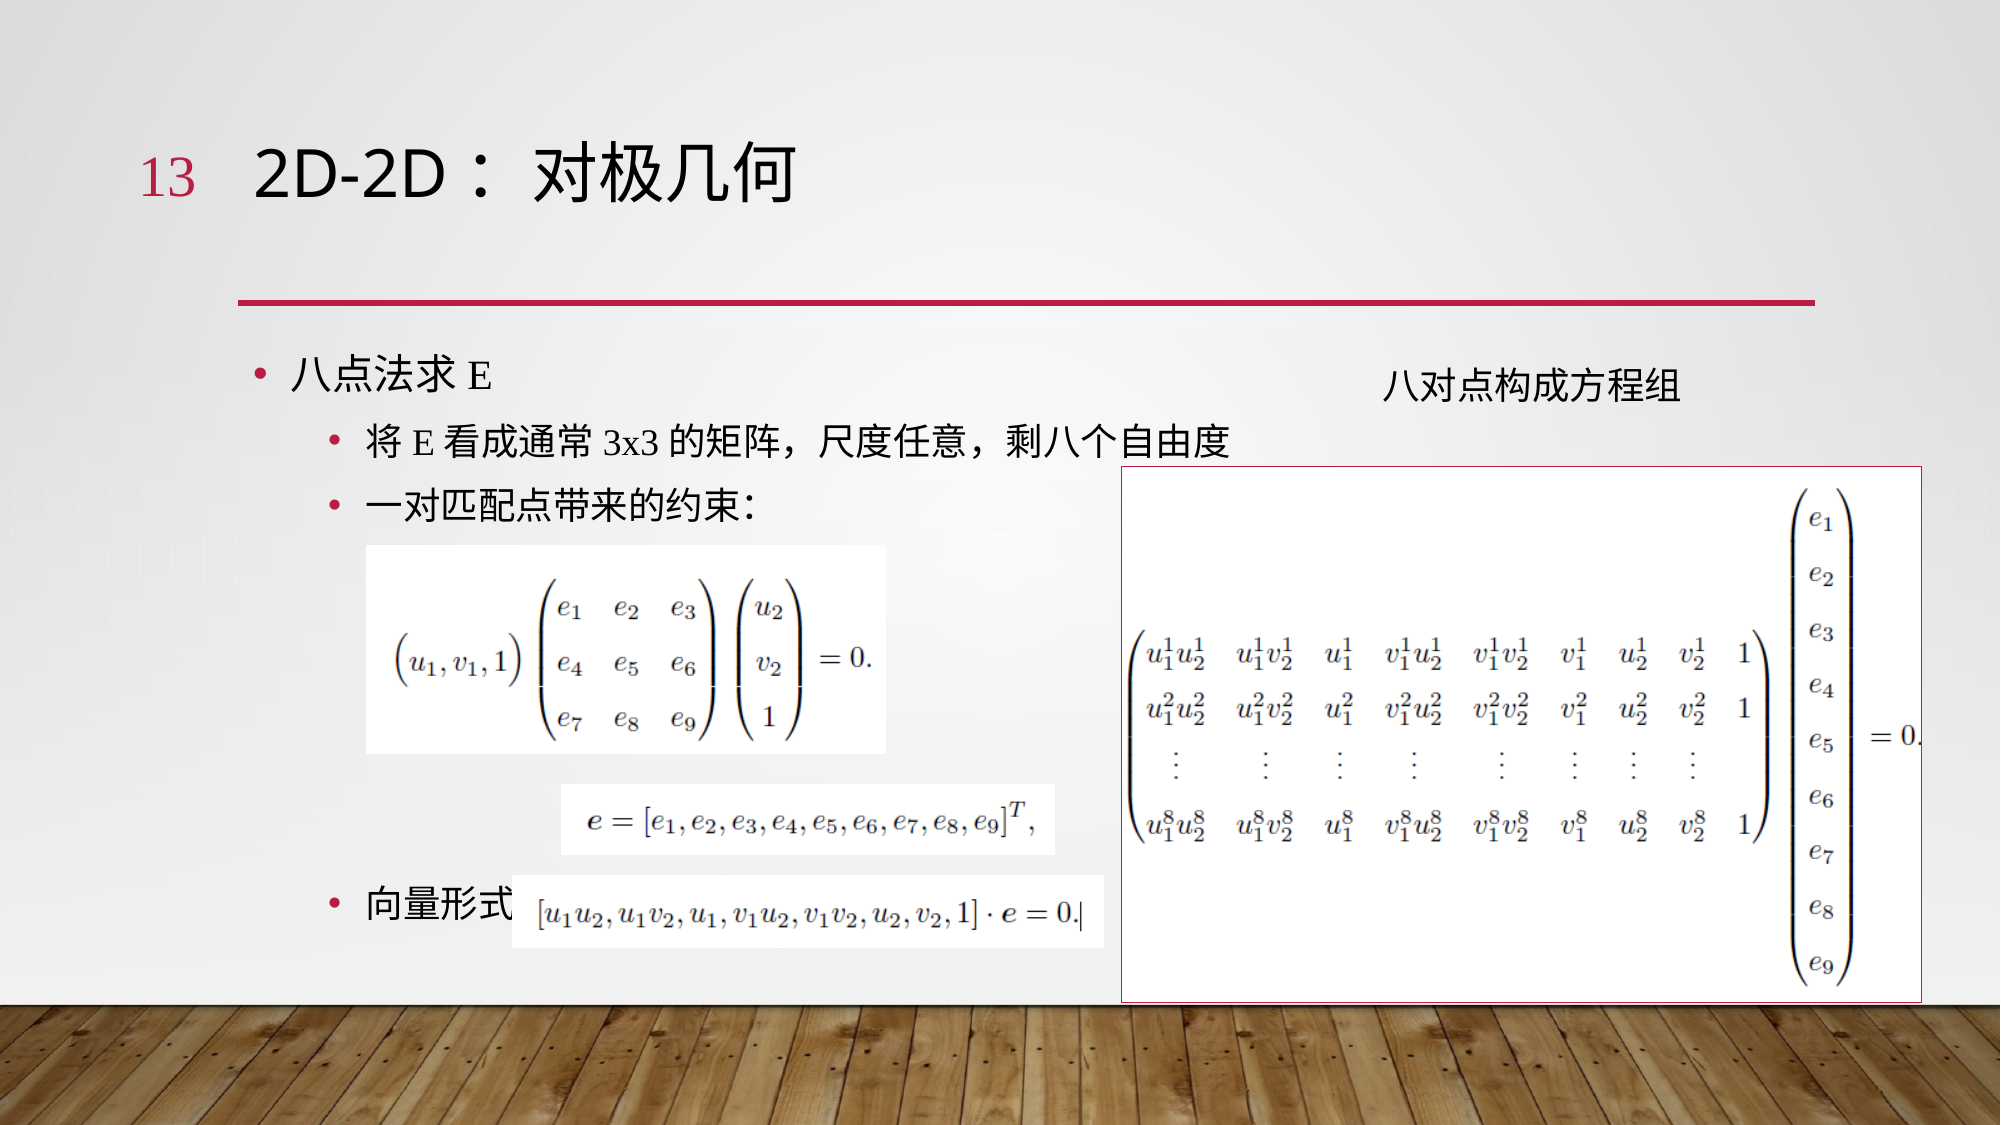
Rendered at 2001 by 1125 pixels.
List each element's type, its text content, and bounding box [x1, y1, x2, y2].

list 八点法求E 将E看成通常3x3的矩阵，尺度任意，剩八个自由度 一对匹配点带来的约束： 向量形式： [238, 330, 1814, 897]
text_box 八对点构成方程组 [1367, 354, 1698, 415]
picture [1121, 466, 1922, 1003]
picture [366, 545, 886, 754]
title 2D-2D：对极几何 [238, 131, 1814, 305]
picture [561, 784, 1055, 855]
picture [0, 1005, 2000, 1125]
slide_number 13 [78, 131, 212, 214]
picture [512, 875, 1105, 948]
